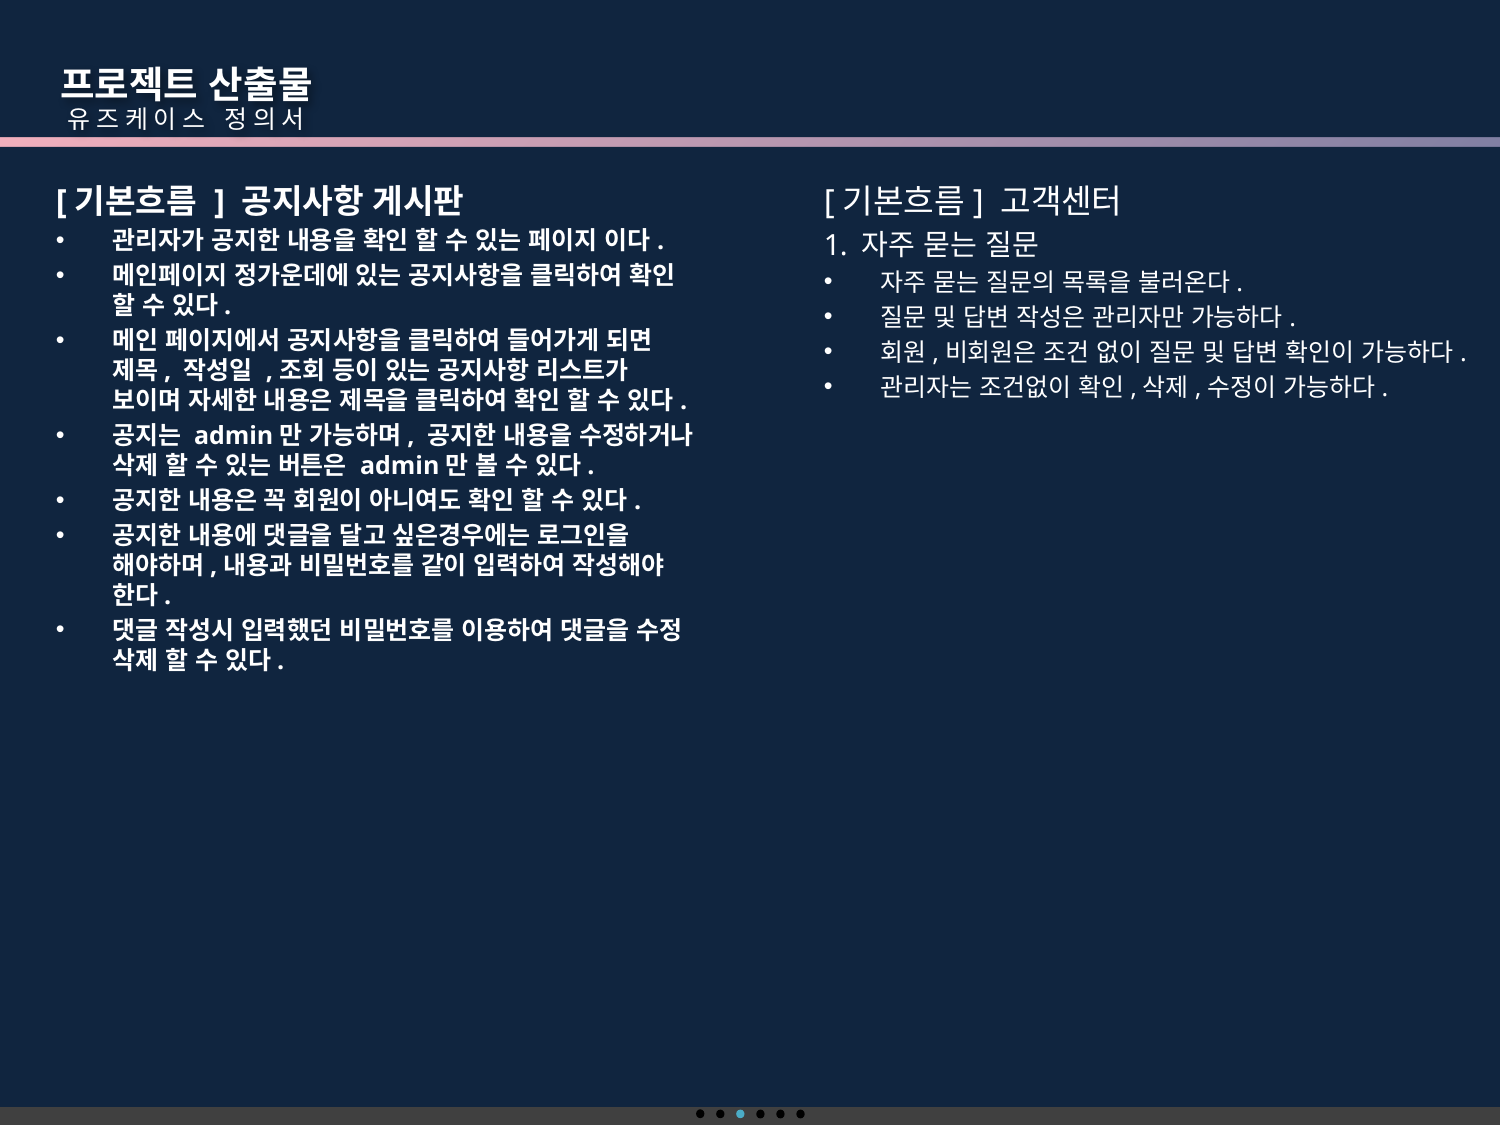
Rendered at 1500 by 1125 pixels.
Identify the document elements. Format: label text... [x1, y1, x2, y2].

list [기본흐름] 고객센터 자주 묻는 질문 자주 묻는 질문의 목록을 불러온다. 질문 및 답변 작성은 관리자만 가능하다. 회원,비회원은 조건 없이 질문 및 답변 확인이 가능하다. 관리자는 조건없이 확인,삭제,수정이 가능하다. [809, 172, 1480, 995]
text_box [803, 1107, 1500, 1125]
text_box [0, 145, 1500, 1107]
text_box 프로젝트 산출물 유즈케이스 정의서 [53, 32, 349, 138]
text_box [기본흐름 ] 공지사항 게시판 관리자가 공지한 내용을 확인 할 수 있는 페이지 이다. 메인페이지 정가운데에 있는 공지사항을 클릭하여 확인 할 수 있다. 메인 페이지에서 공지사항을 클릭하여 들어가게 되면 제목, 작성일 ,조회 등이 있는 공지사항 리스트가 보이며 자세한 내용은 제목을 클릭하여 확인 할 수 있다. 공지는 admin만 가능하며, 공지한 내용을 수정하거나 삭제 할 수 있는 버튼은 admin만 볼 수 있다. 공지한 내용은 꼭 회원이 아니여도 확인 할 수 있다. 공지한 내용에 댓글을 달고 싶은경우에는 로그인을 해야하며,내용과 비밀번호를 같이 입력하여 작성해야 한다. 댓글 작성시 입력했던 비밀번호를 이용하여 댓글을 수정 삭제 할 수 있다. [41, 172, 712, 995]
text_box [0, 1107, 696, 1125]
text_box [695, 1109, 805, 1119]
text_box [0, 0, 1500, 139]
